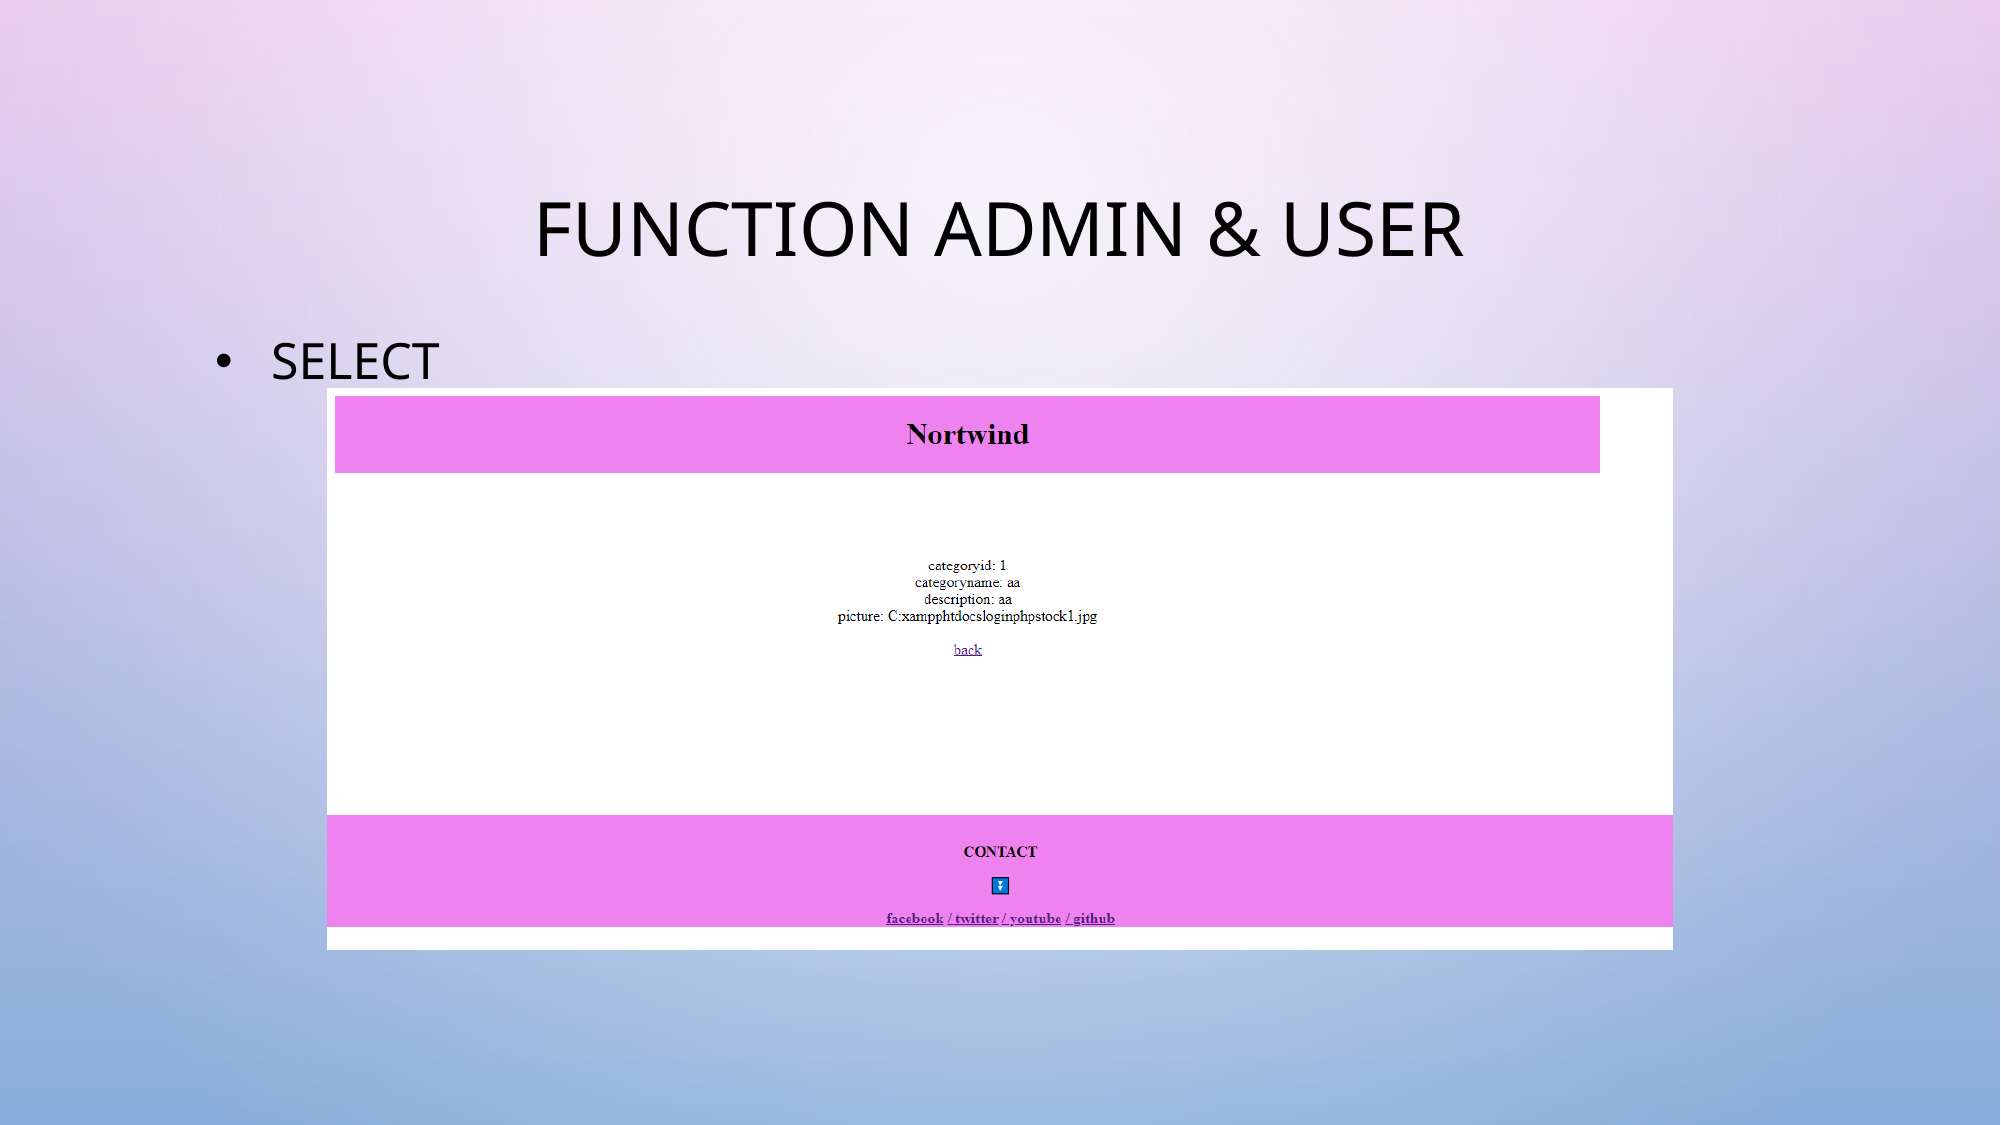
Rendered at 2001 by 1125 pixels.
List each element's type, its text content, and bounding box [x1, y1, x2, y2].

text_box select [200, 231, 1850, 496]
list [327, 387, 1673, 951]
title function admin & user [149, 101, 1851, 364]
title fungtion admin [0, 0, 2000, 615]
